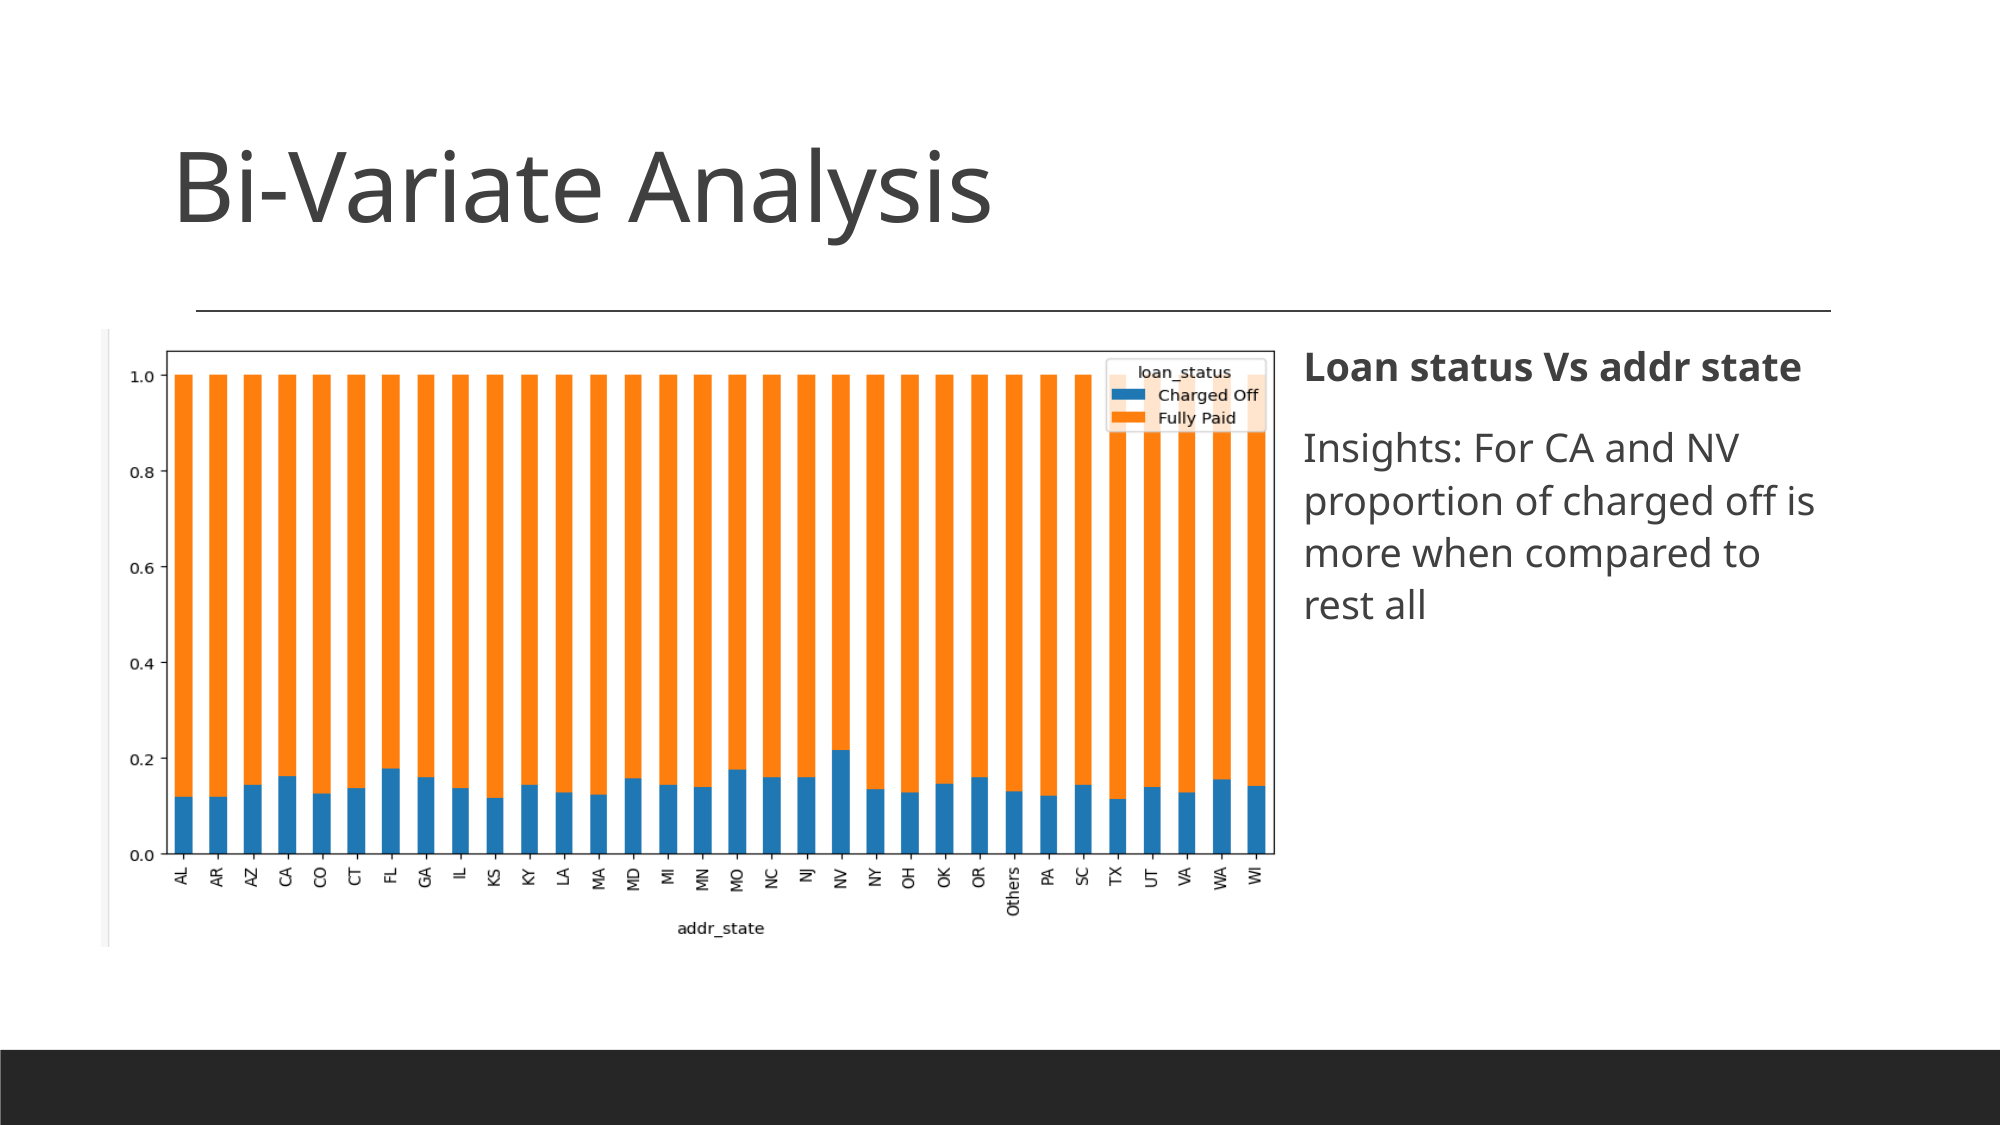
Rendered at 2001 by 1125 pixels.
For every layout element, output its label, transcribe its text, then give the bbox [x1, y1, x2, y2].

picture [101, 329, 1301, 948]
list Loan status Vs addr state Insights: For CA and NV proportion of charged off is more when compared to rest all [1306, 329, 1830, 947]
title Bi-Variate Analysis [156, 86, 1807, 252]
